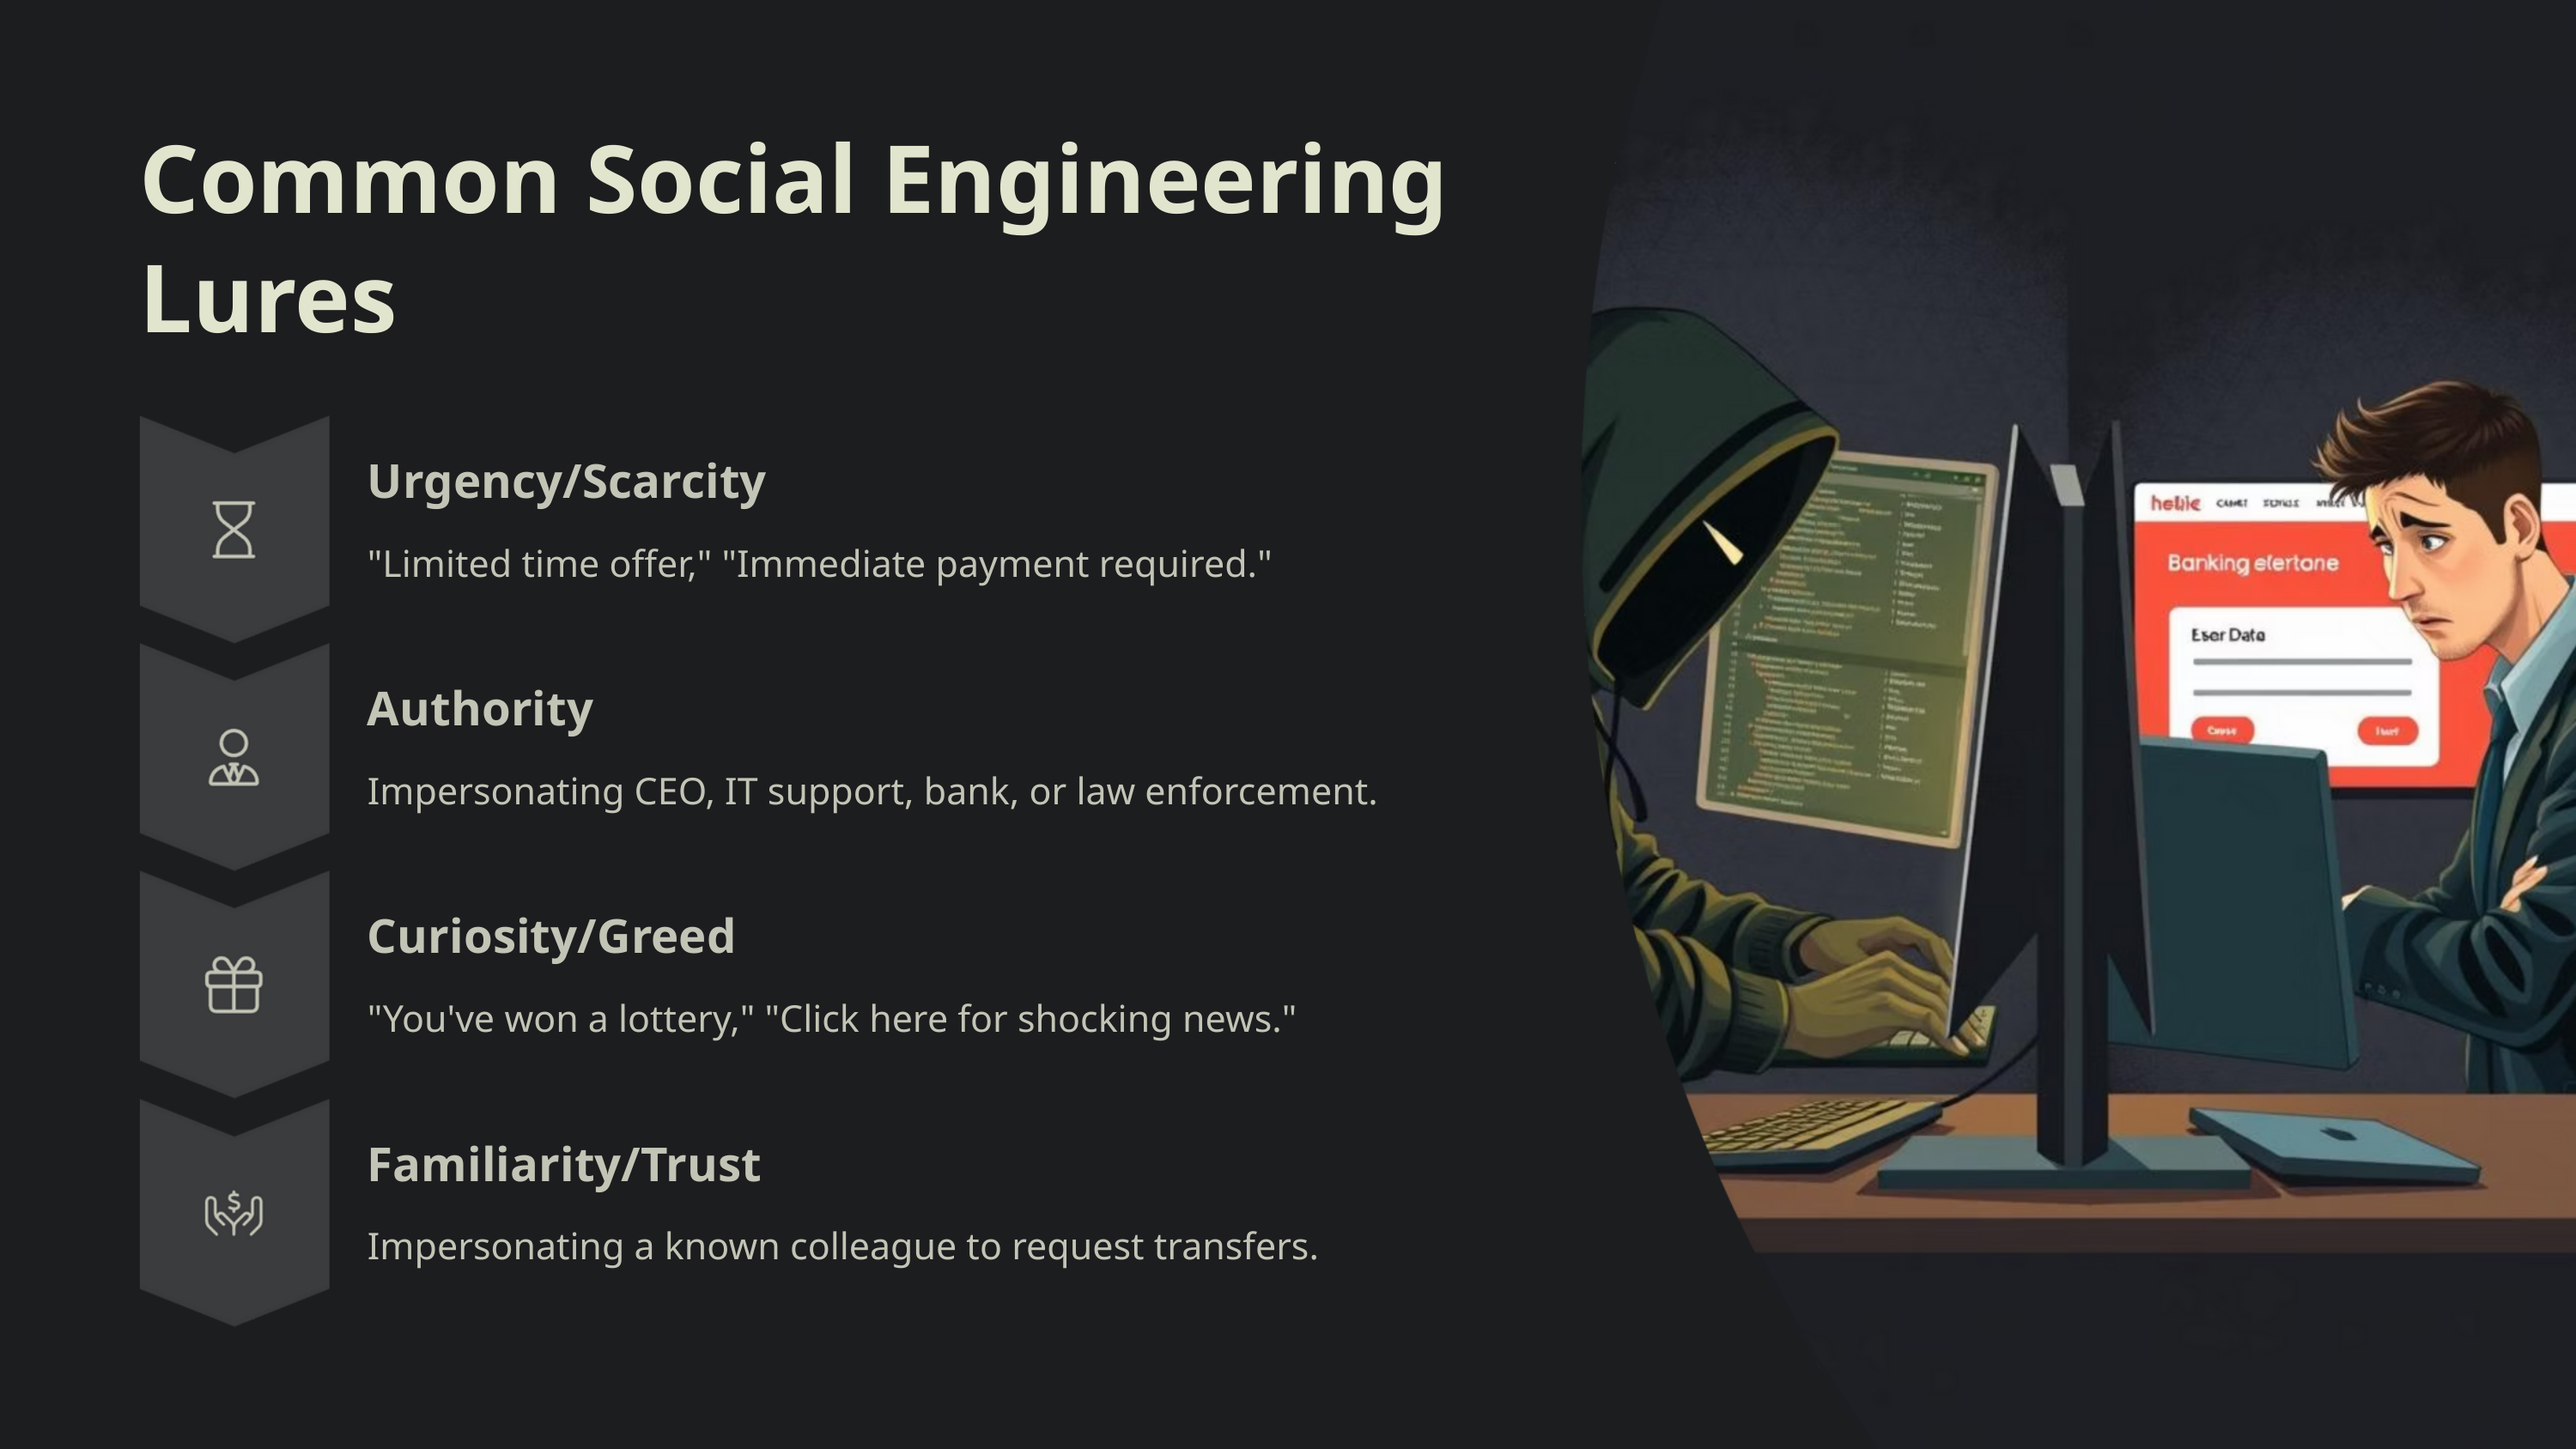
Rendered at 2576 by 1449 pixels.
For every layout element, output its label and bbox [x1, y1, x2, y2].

text_box [139, 1098, 330, 1327]
text_box [0, 0, 1558, 1449]
text_box [139, 643, 330, 870]
text_box [139, 870, 330, 1098]
text_box [139, 415, 330, 643]
text_box [1561, 0, 2576, 1449]
